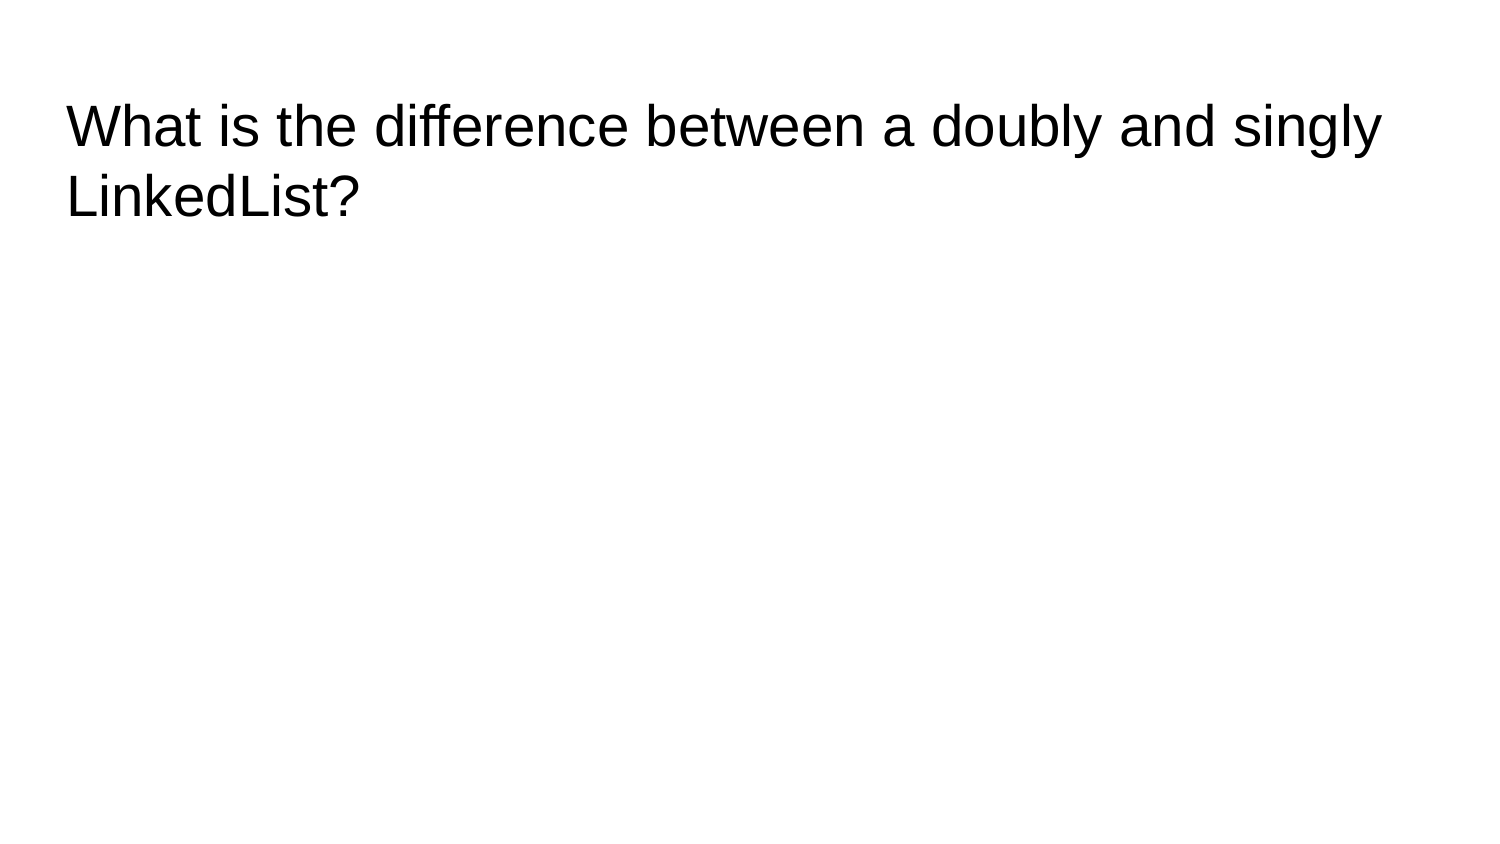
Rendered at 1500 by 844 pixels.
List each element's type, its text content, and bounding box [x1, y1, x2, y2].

title What is the difference between a doubly and singly LinkedList? [51, 72, 1449, 167]
